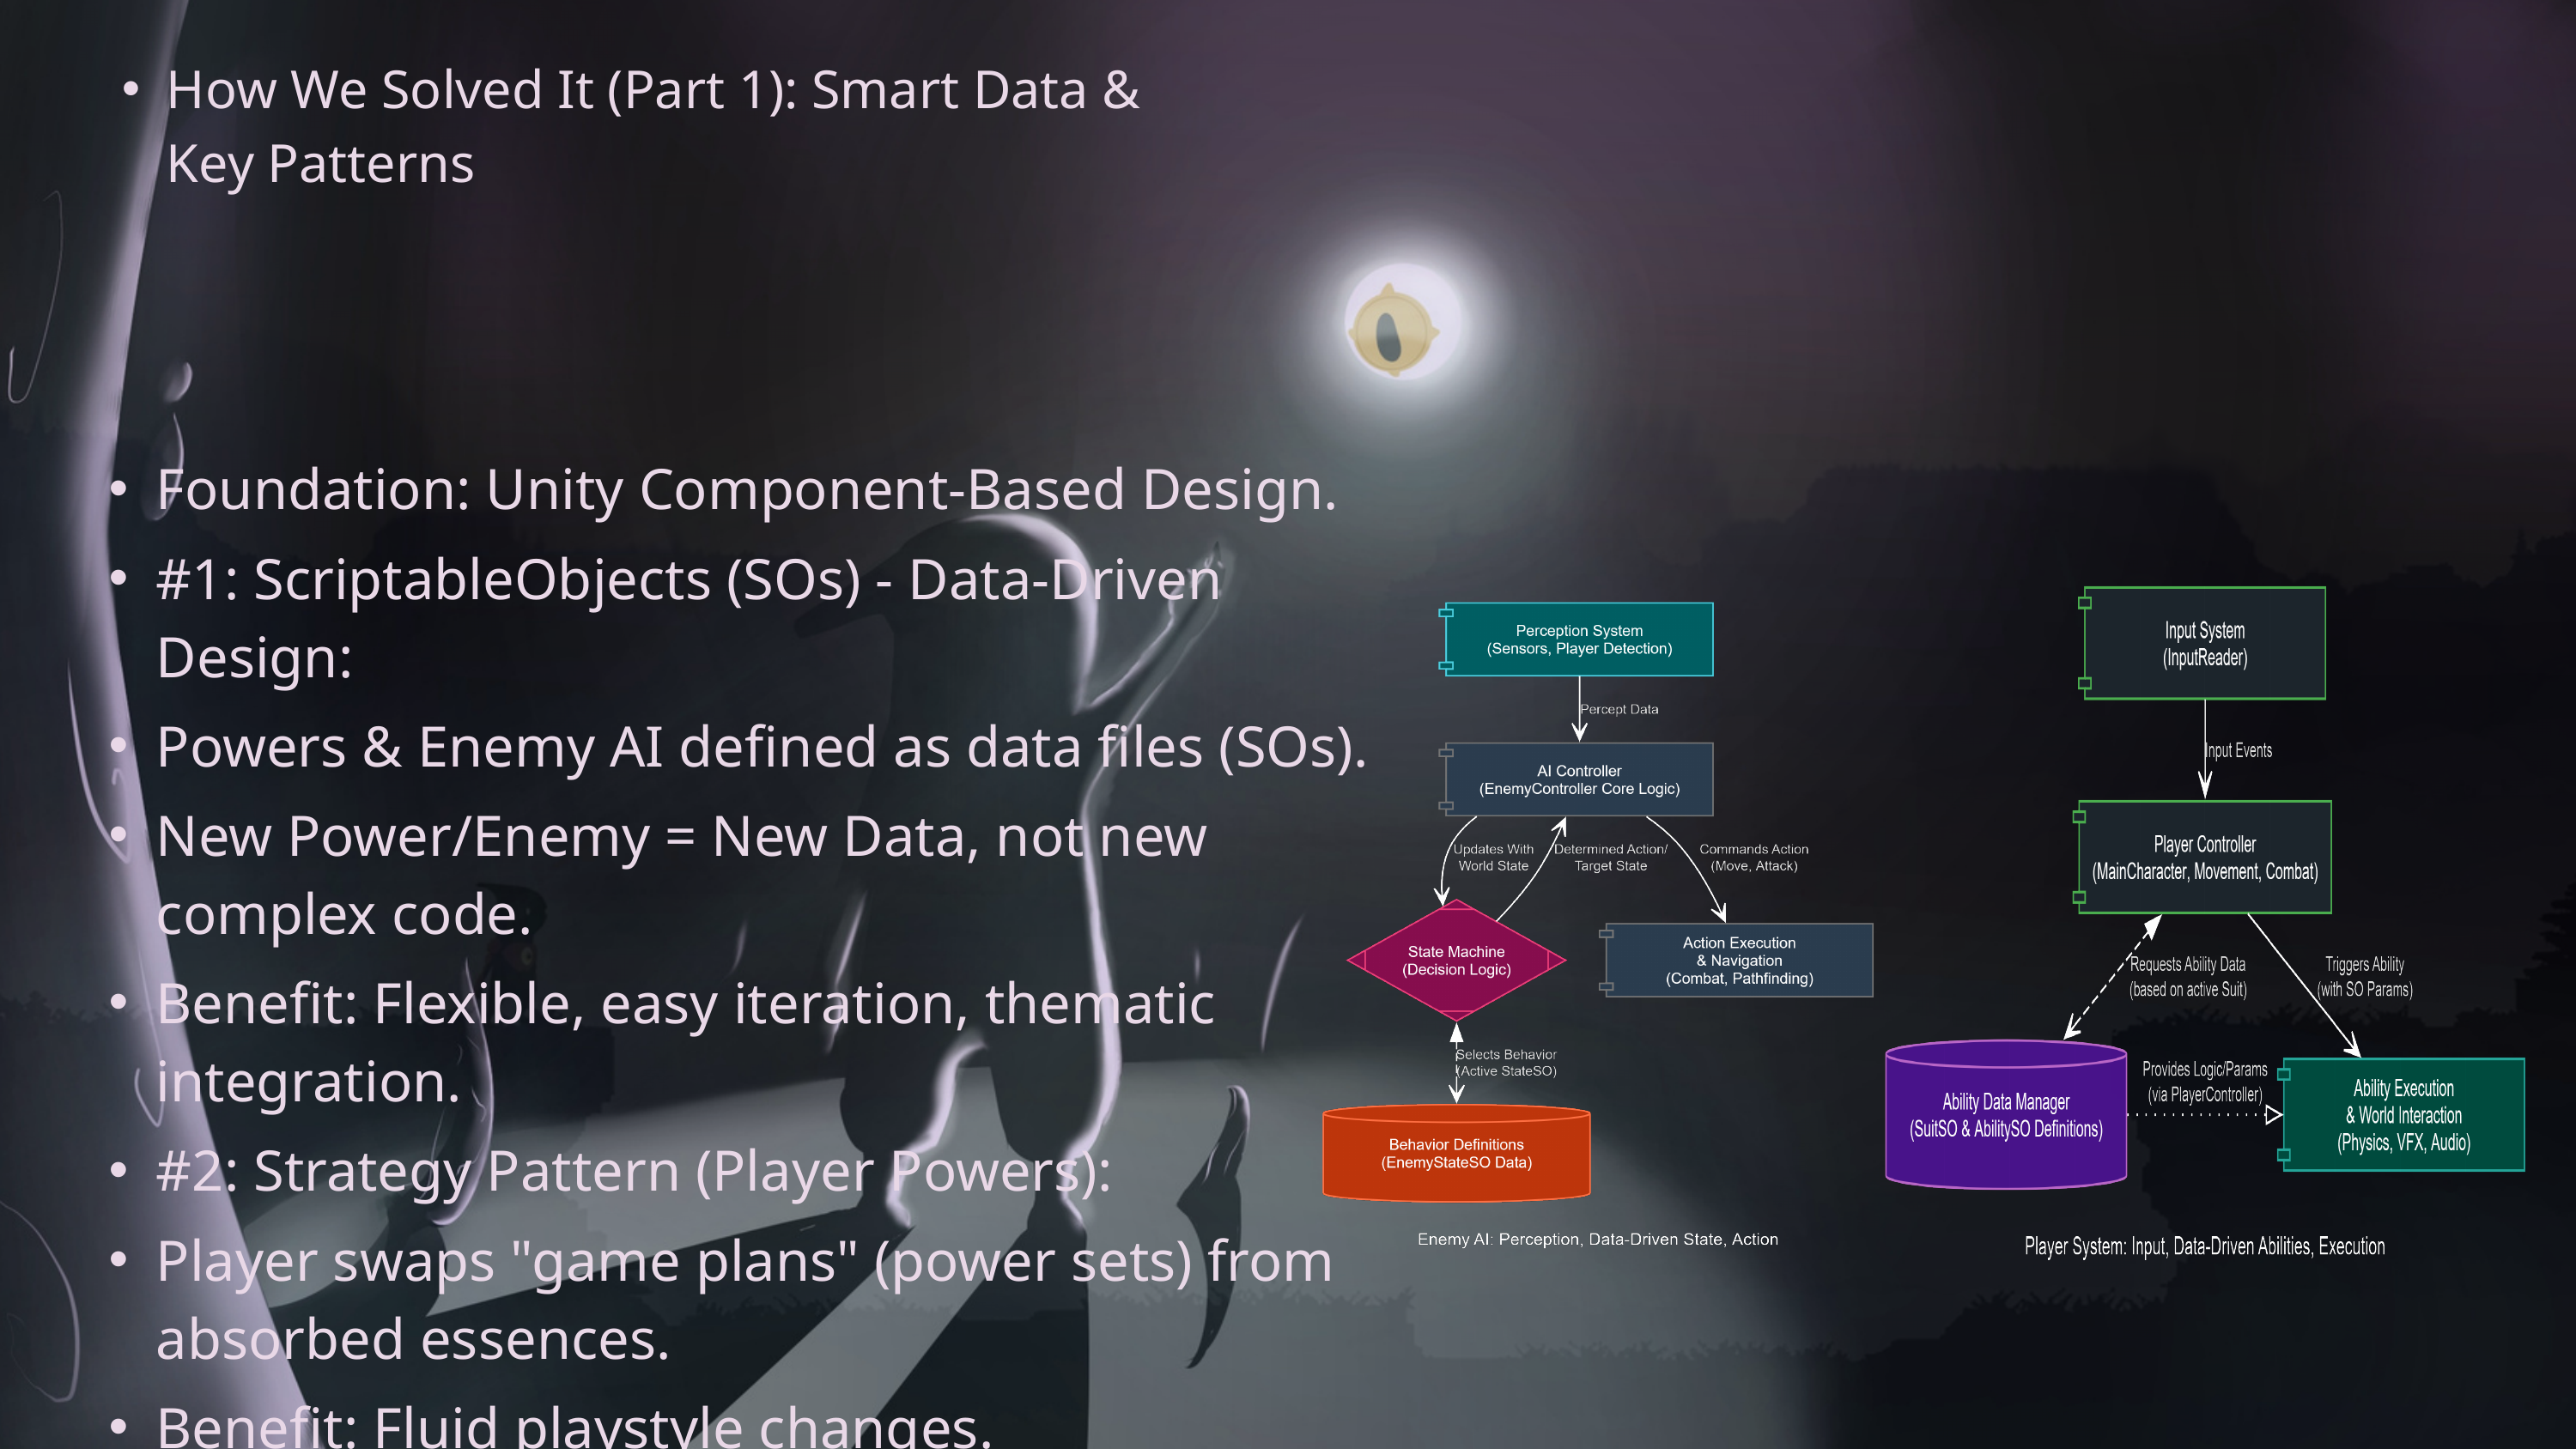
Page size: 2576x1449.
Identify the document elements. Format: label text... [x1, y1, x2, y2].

text_box [0, 0, 2576, 1449]
picture [1316, 577, 2530, 1282]
list Foundation: Unity Component-Based Design. #1: ScriptableObjects (SOs) - Data-Driven Design: Powers & Enemy AI defined as data files (SOs). New Power/Enemy = New Data, not new complex code. Benefit: Flexible, easy iteration, thematic integration. #2: Strategy Pattern (Player Powers): Player swaps "game plans" (power sets) from absorbed essences. Benefit: Fluid playstyle changes. [48, 436, 1406, 1208]
title How We Solved It (Part 1): Smart Data & Key Patterns [64, 39, 1224, 200]
